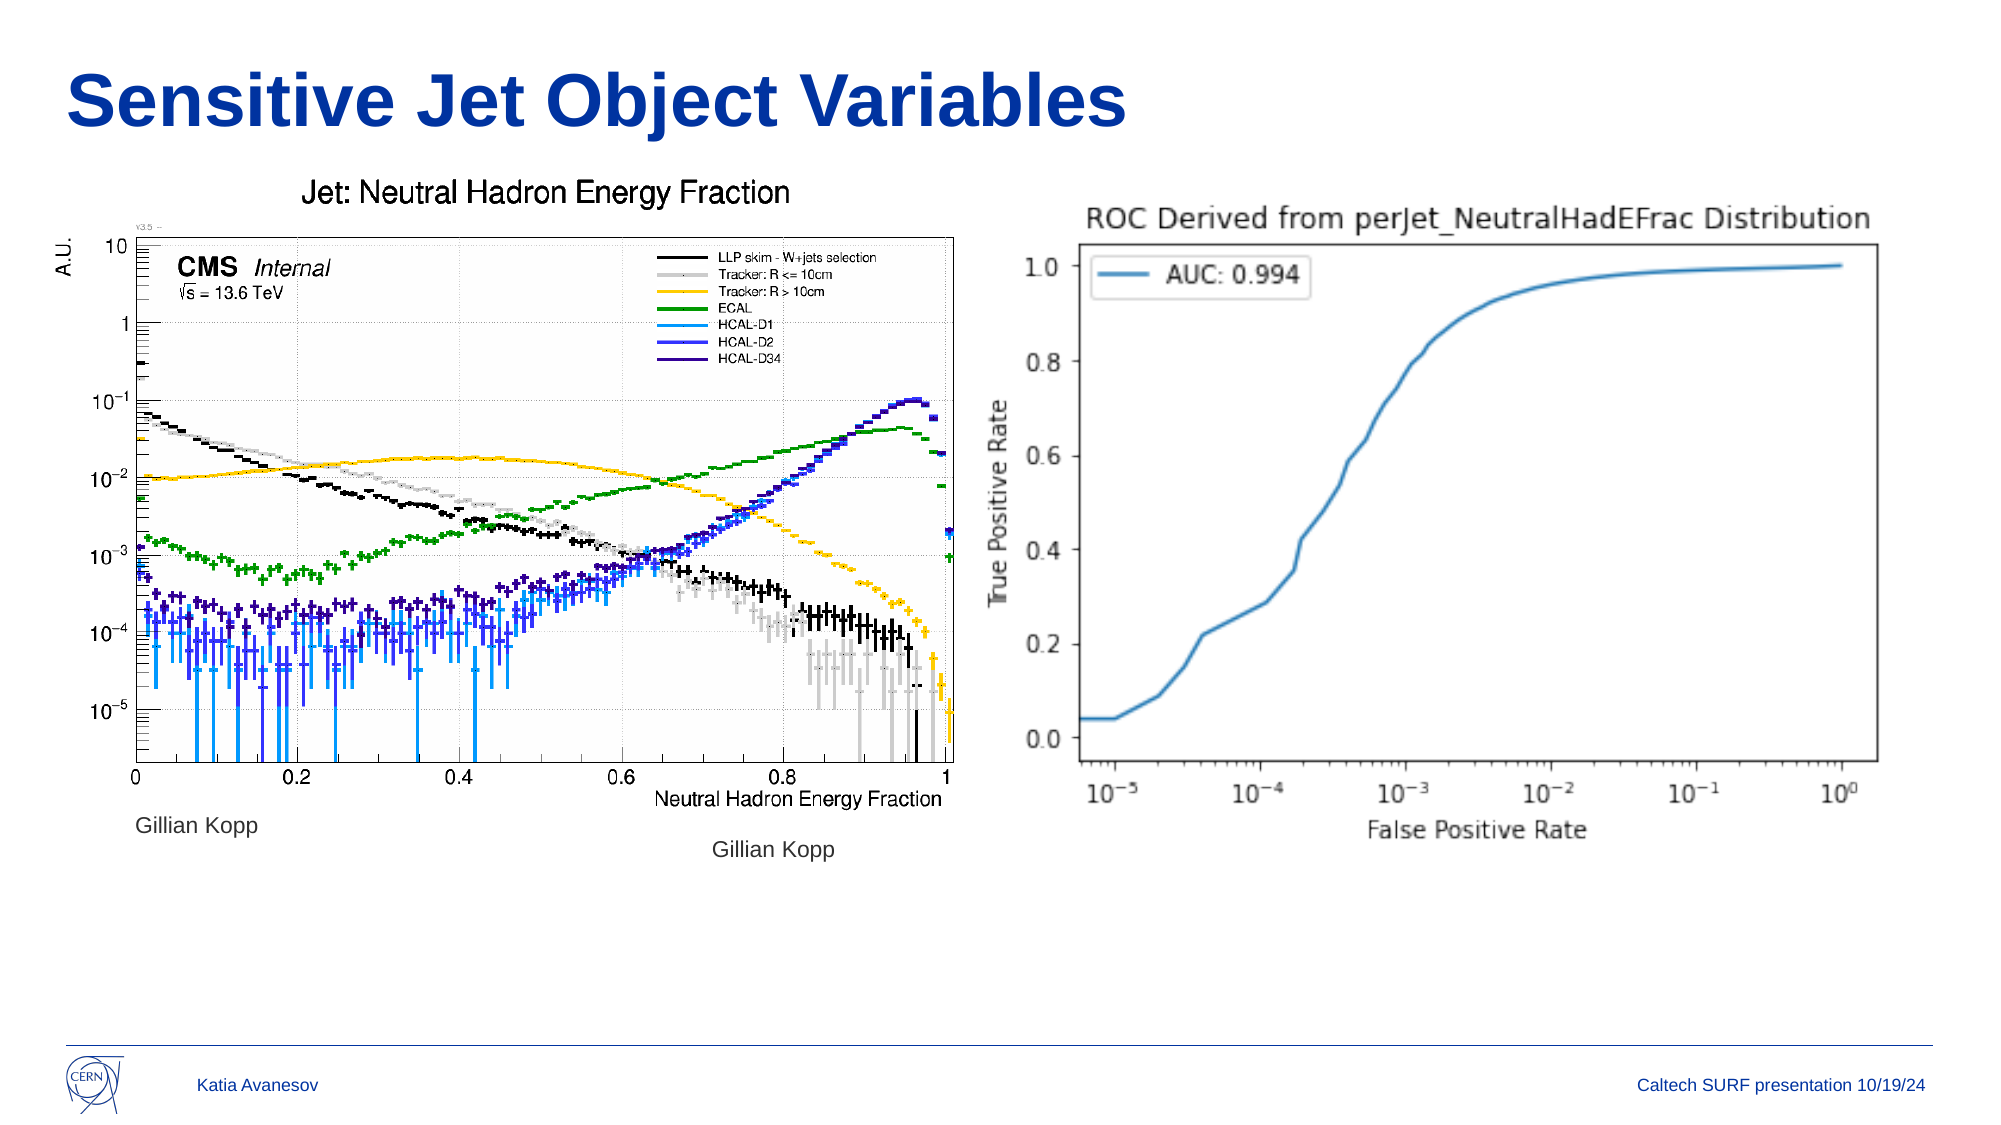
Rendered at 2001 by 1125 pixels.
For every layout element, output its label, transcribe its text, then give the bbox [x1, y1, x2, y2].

text_box Gillian Kopp [711, 843, 836, 862]
text_box Katia Avanesov [196, 1054, 1311, 1115]
title Sensitive Jet Object Variables [66, 61, 1933, 237]
picture [23, 157, 1894, 862]
text_box Caltech SURF presentation 10/19/24 [1637, 1054, 1929, 1115]
